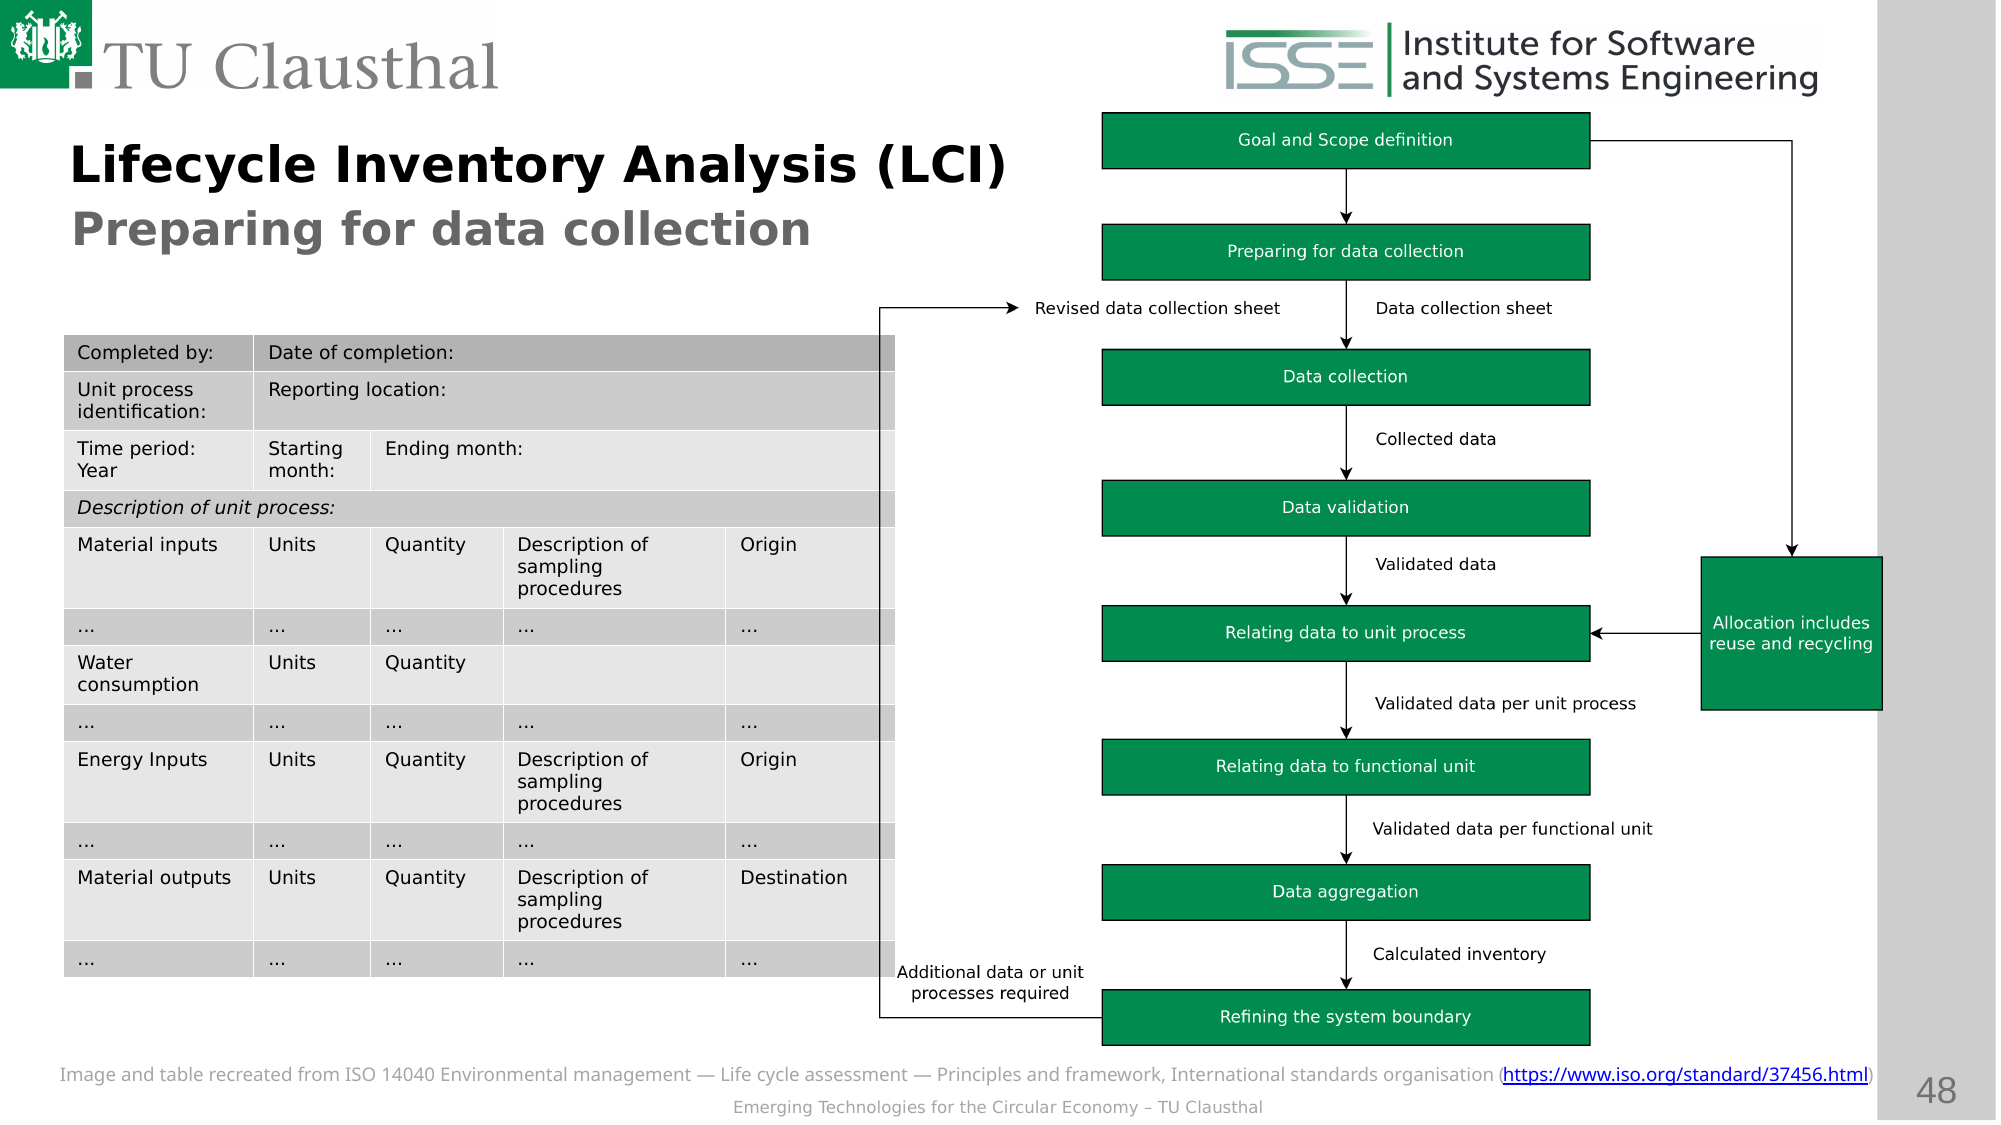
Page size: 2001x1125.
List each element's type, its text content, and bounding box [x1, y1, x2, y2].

table_cell ... [64, 941, 253, 977]
table_cell ... [371, 823, 503, 859]
table_cell Quantity [371, 742, 503, 822]
table_cell Destination [726, 860, 869, 940]
text_box Image and table recreated from ISO 14040 Environmental management — Life cycle assessment — Principles and framework, International standards organisation (https://www.iso.org/standard/37456.html) [44, 1055, 1911, 1096]
table_cell Time period: Year [64, 431, 253, 490]
table_cell Quantity [371, 646, 503, 704]
table_header Date of completion: [254, 335, 869, 371]
table_cell Unit process identification: [64, 372, 253, 430]
table_cell Material outputs [64, 860, 253, 940]
table_cell ... [726, 705, 869, 741]
table_cell Units [254, 528, 370, 608]
table_cell ... [504, 705, 725, 741]
table_cell ... [254, 705, 370, 741]
table_cell Origin [726, 742, 869, 822]
table_cell ... [254, 823, 370, 859]
table_cell Starting month: [254, 431, 370, 490]
table_cell ... [726, 823, 869, 859]
picture [0, 0, 498, 89]
table_cell Units [254, 646, 370, 704]
table_cell ... [371, 609, 503, 645]
table_cell ... [64, 705, 253, 741]
table_cell ... [64, 609, 253, 645]
table_cell Water consumption [64, 646, 253, 704]
table_cell Reporting location: [254, 372, 869, 430]
table_cell Description of sampling procedures [504, 528, 725, 608]
table_cell Quantity [371, 860, 503, 940]
table_cell ... [726, 609, 869, 645]
table_cell Energy Inputs [64, 742, 253, 822]
picture [869, 112, 1883, 1046]
table_cell Description of sampling procedures [504, 742, 725, 822]
table_cell [504, 646, 725, 704]
text_box Lifecycle Inventory Analysis (LCI) [55, 125, 869, 205]
table_cell Units [254, 742, 370, 822]
table_cell ... [504, 609, 725, 645]
table_cell Material inputs [64, 528, 253, 608]
table_cell ... [64, 823, 253, 859]
table_cell Ending month: [371, 431, 869, 490]
table_cell Units [254, 860, 370, 940]
table_cell ... [254, 941, 370, 977]
picture [1218, 22, 1823, 103]
table_cell Origin [726, 528, 869, 608]
table_cell ... [254, 609, 370, 645]
text_box Preparing for data collection [70, 188, 869, 267]
table_cell ... [726, 941, 869, 977]
table_cell ... [371, 941, 503, 977]
table_cell ... [504, 941, 725, 977]
table_cell ... [504, 823, 725, 859]
table_cell Description of sampling procedures [504, 860, 725, 940]
table_cell Description of unit process: [64, 491, 869, 527]
table_cell ... [371, 705, 503, 741]
table_cell [726, 646, 869, 704]
table_header Completed by: [64, 335, 253, 371]
table_cell Quantity [371, 528, 503, 608]
